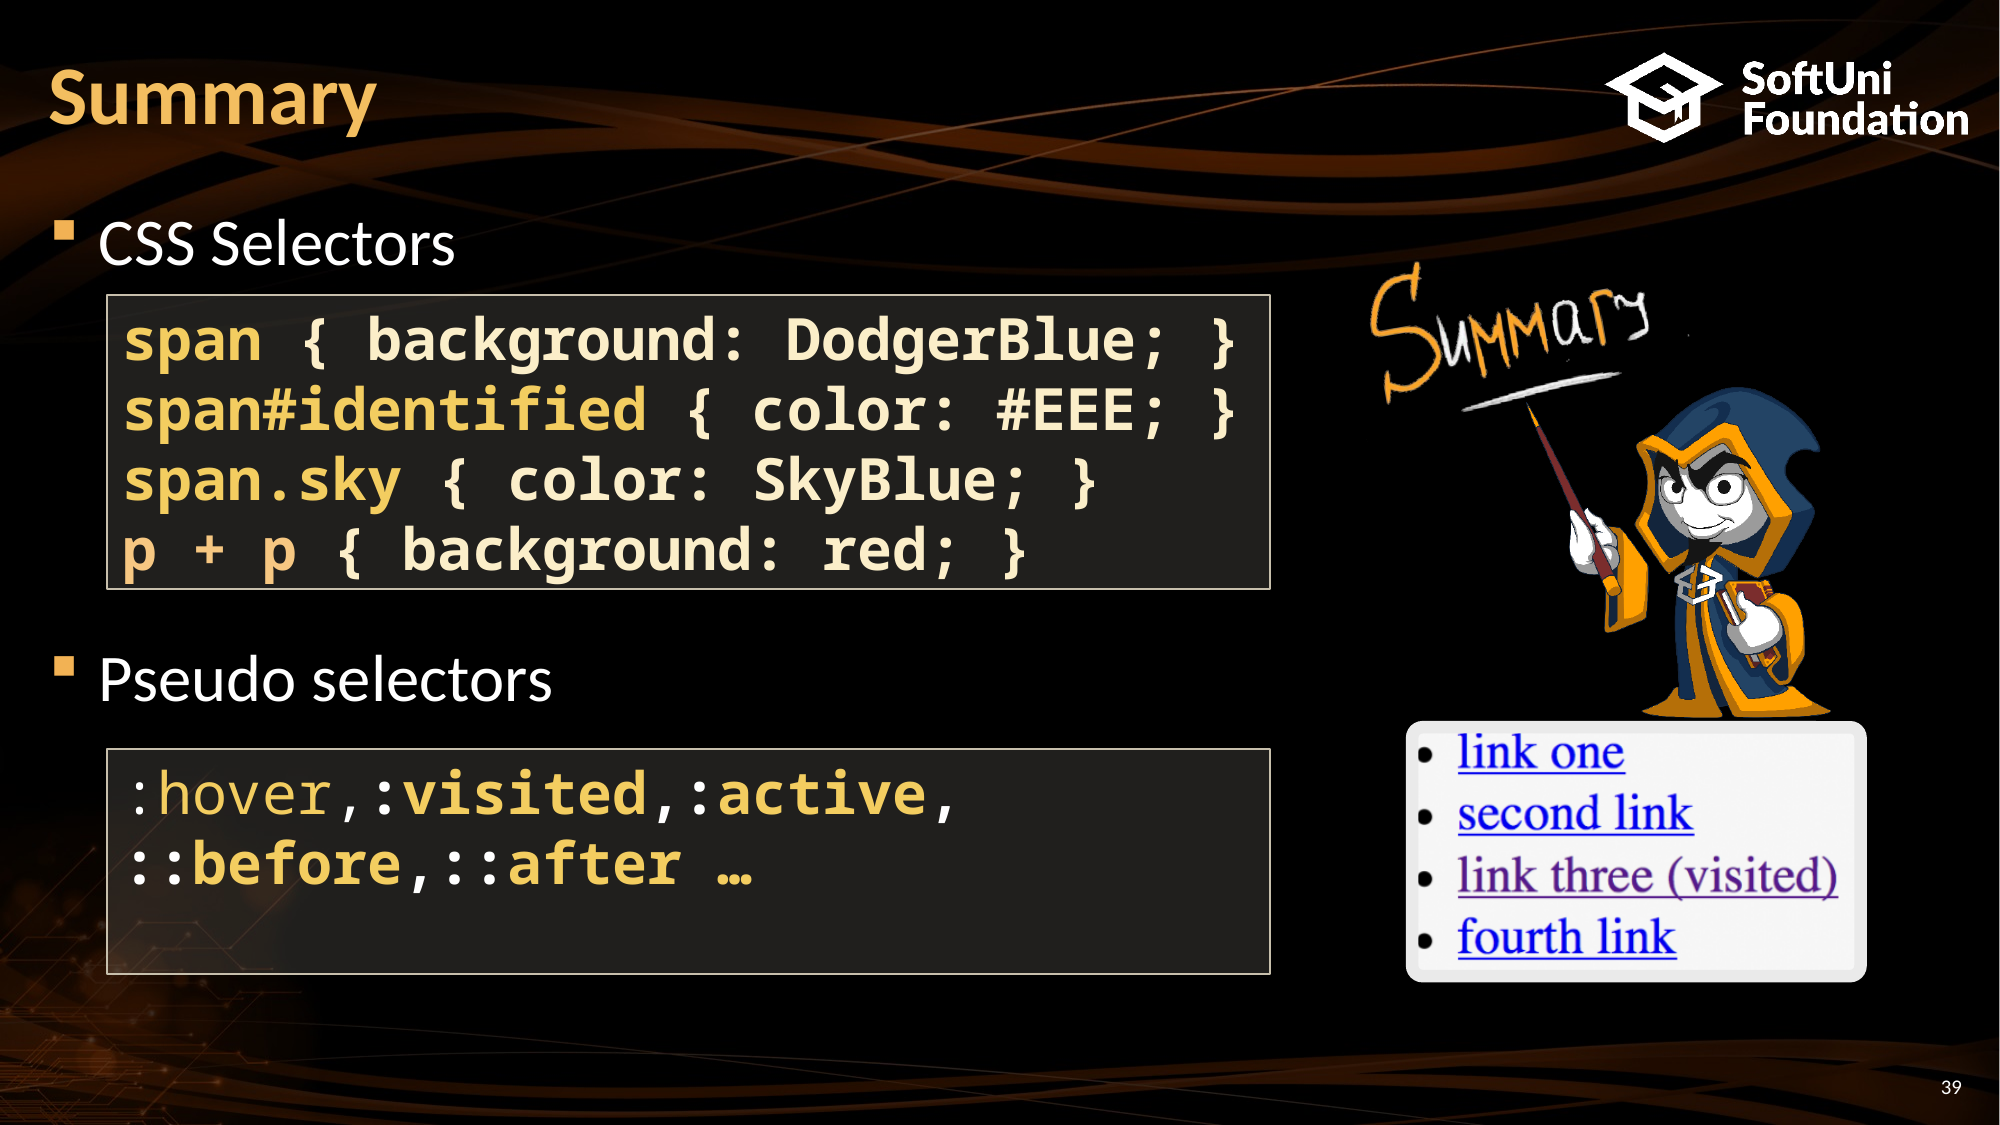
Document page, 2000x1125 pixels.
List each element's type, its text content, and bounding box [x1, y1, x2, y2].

list CSS Selectors Pseudo selectors [31, 188, 1968, 1103]
text_box :hover,:visited,:active, ::before,::after … [107, 748, 1270, 974]
picture [0, 0, 2000, 1125]
text_box span { background: DodgerBlue; } span#identified { color: #EEE; } span.sky { color: SkyBlue; } p + p { background: red; } [107, 294, 1270, 590]
title Summary [30, 6, 1602, 189]
